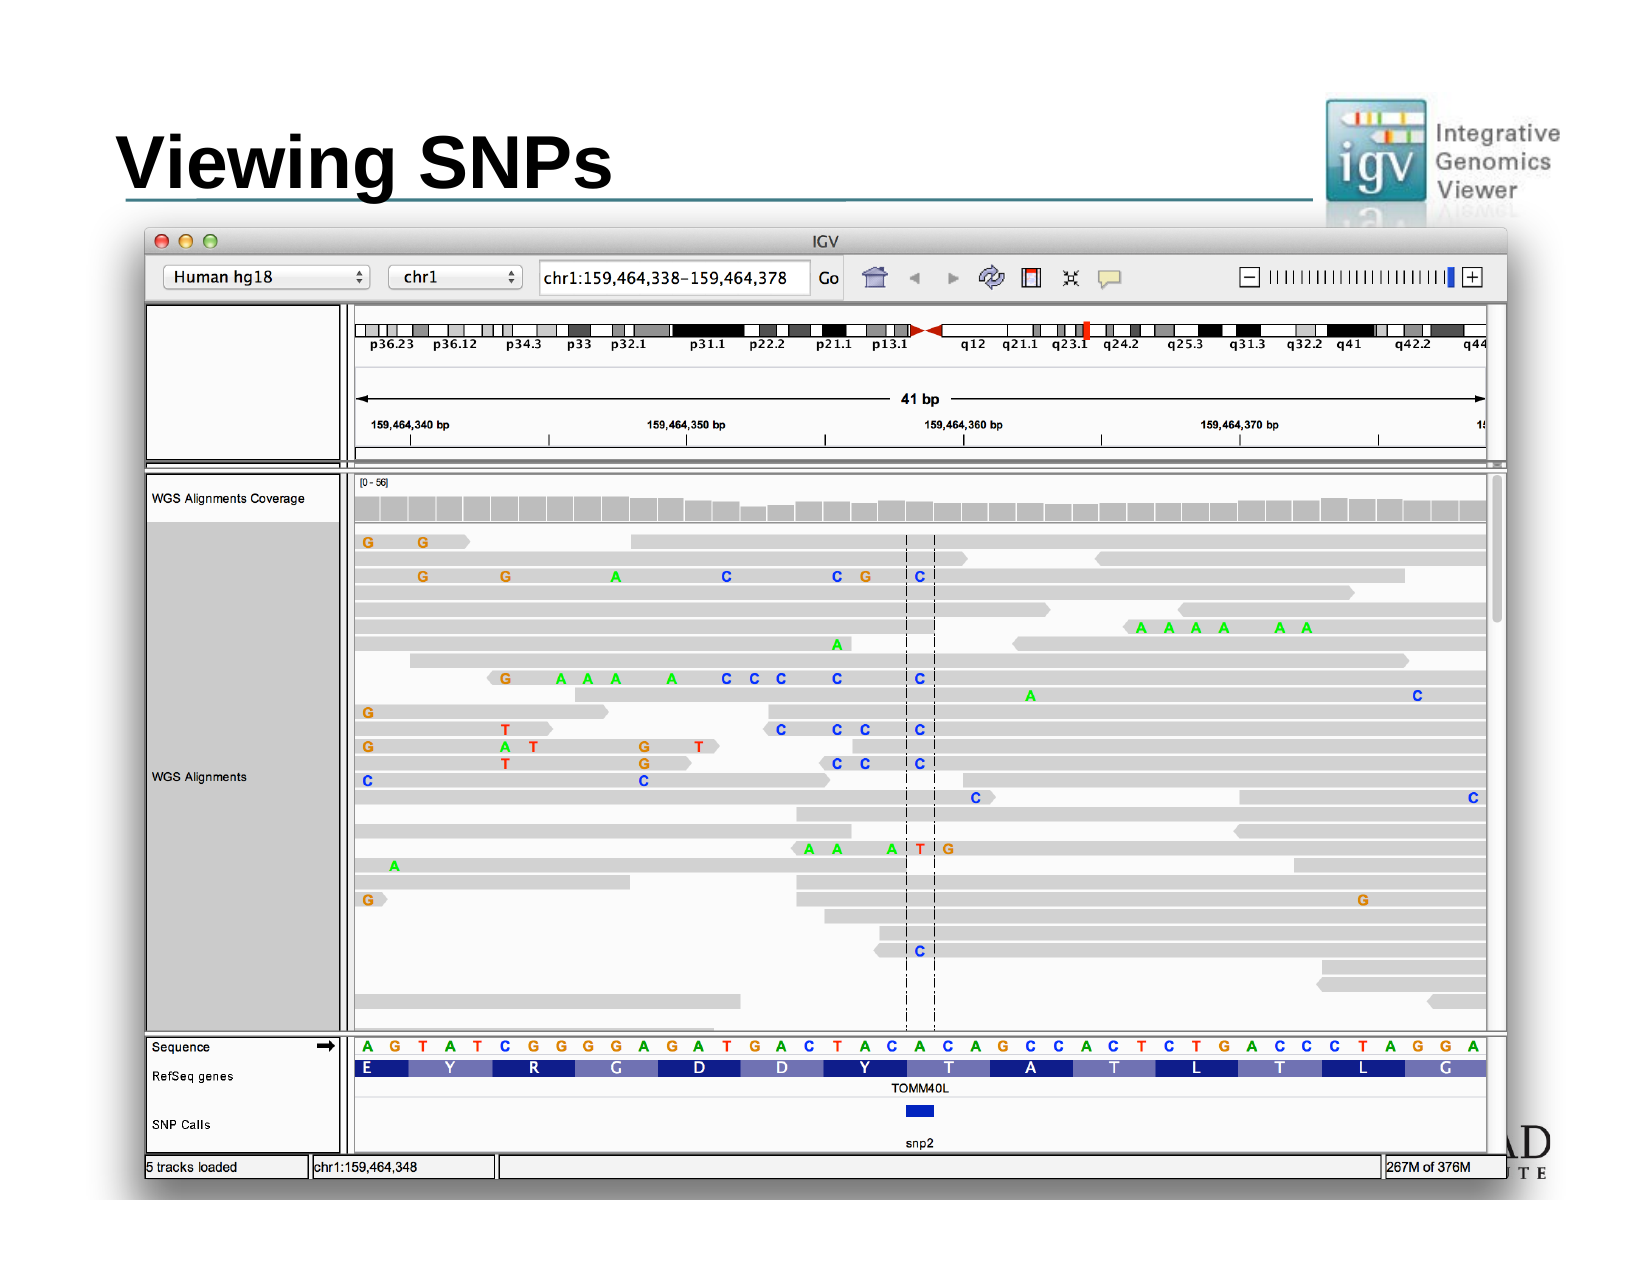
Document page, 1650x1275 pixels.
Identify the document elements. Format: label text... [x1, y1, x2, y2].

text_box [75, 185, 1576, 1200]
title Viewing SNPs [113, 113, 1537, 327]
picture [1325, 92, 1560, 185]
